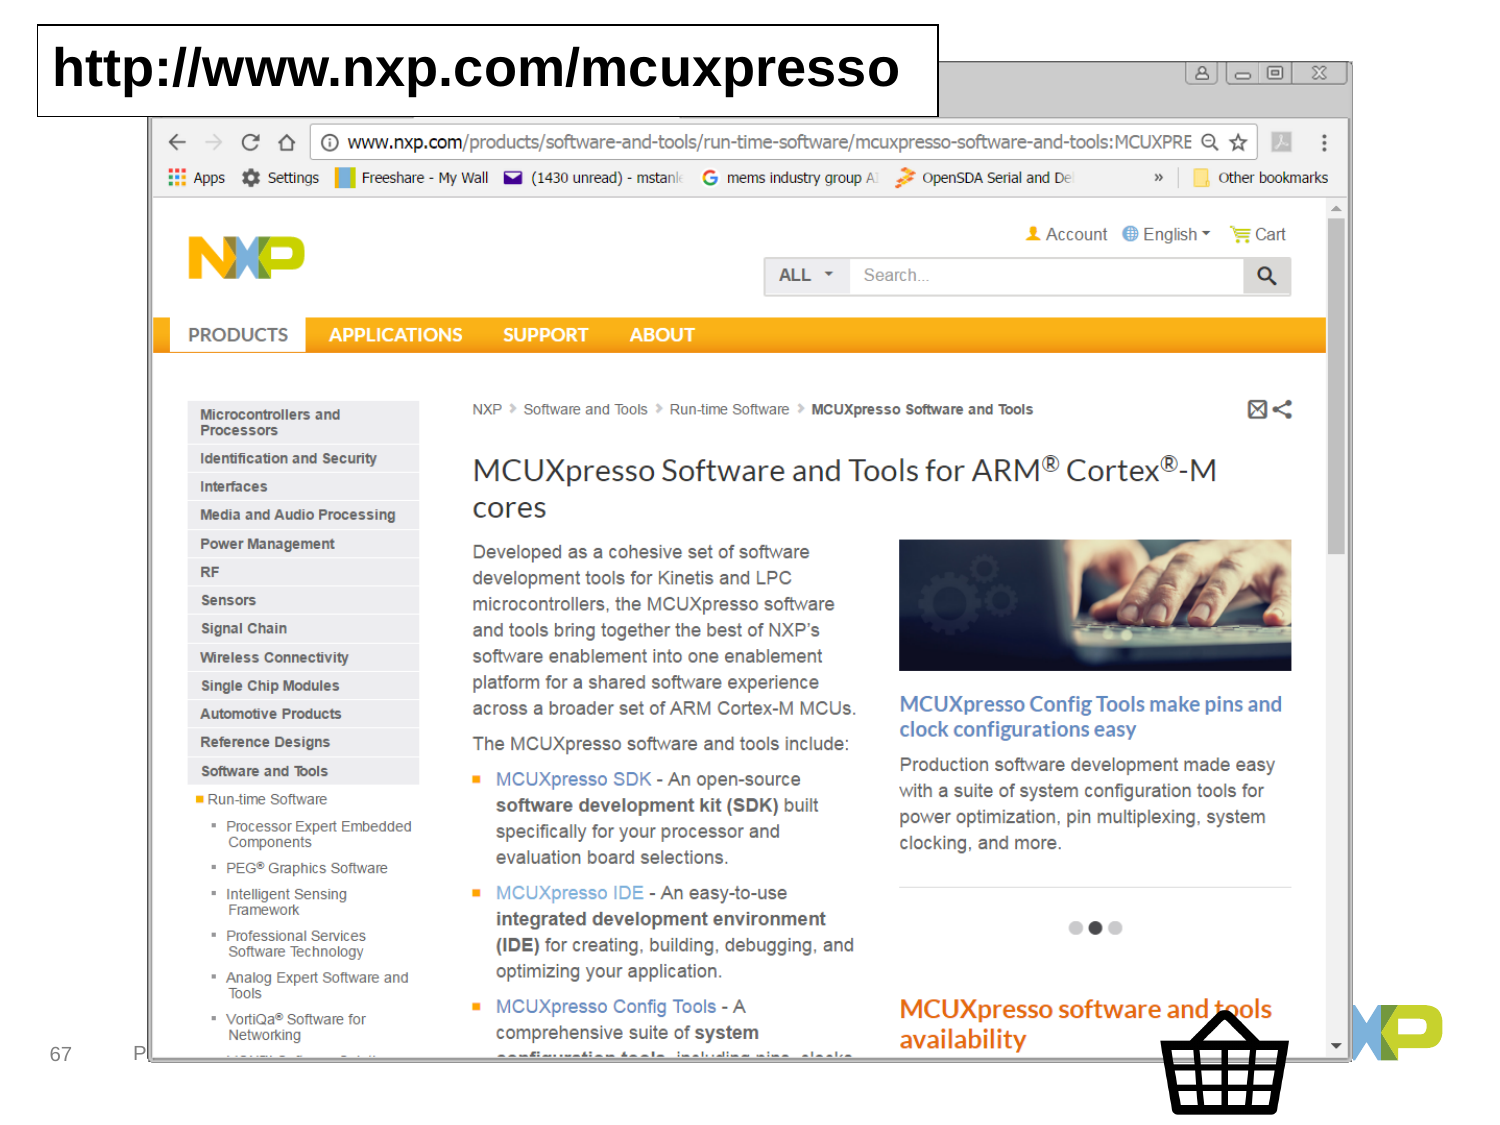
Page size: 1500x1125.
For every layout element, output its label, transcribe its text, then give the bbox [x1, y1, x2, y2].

title http://www.nxp.com/mcuxpresso [37, 24, 939, 117]
picture [147, 61, 1353, 1125]
